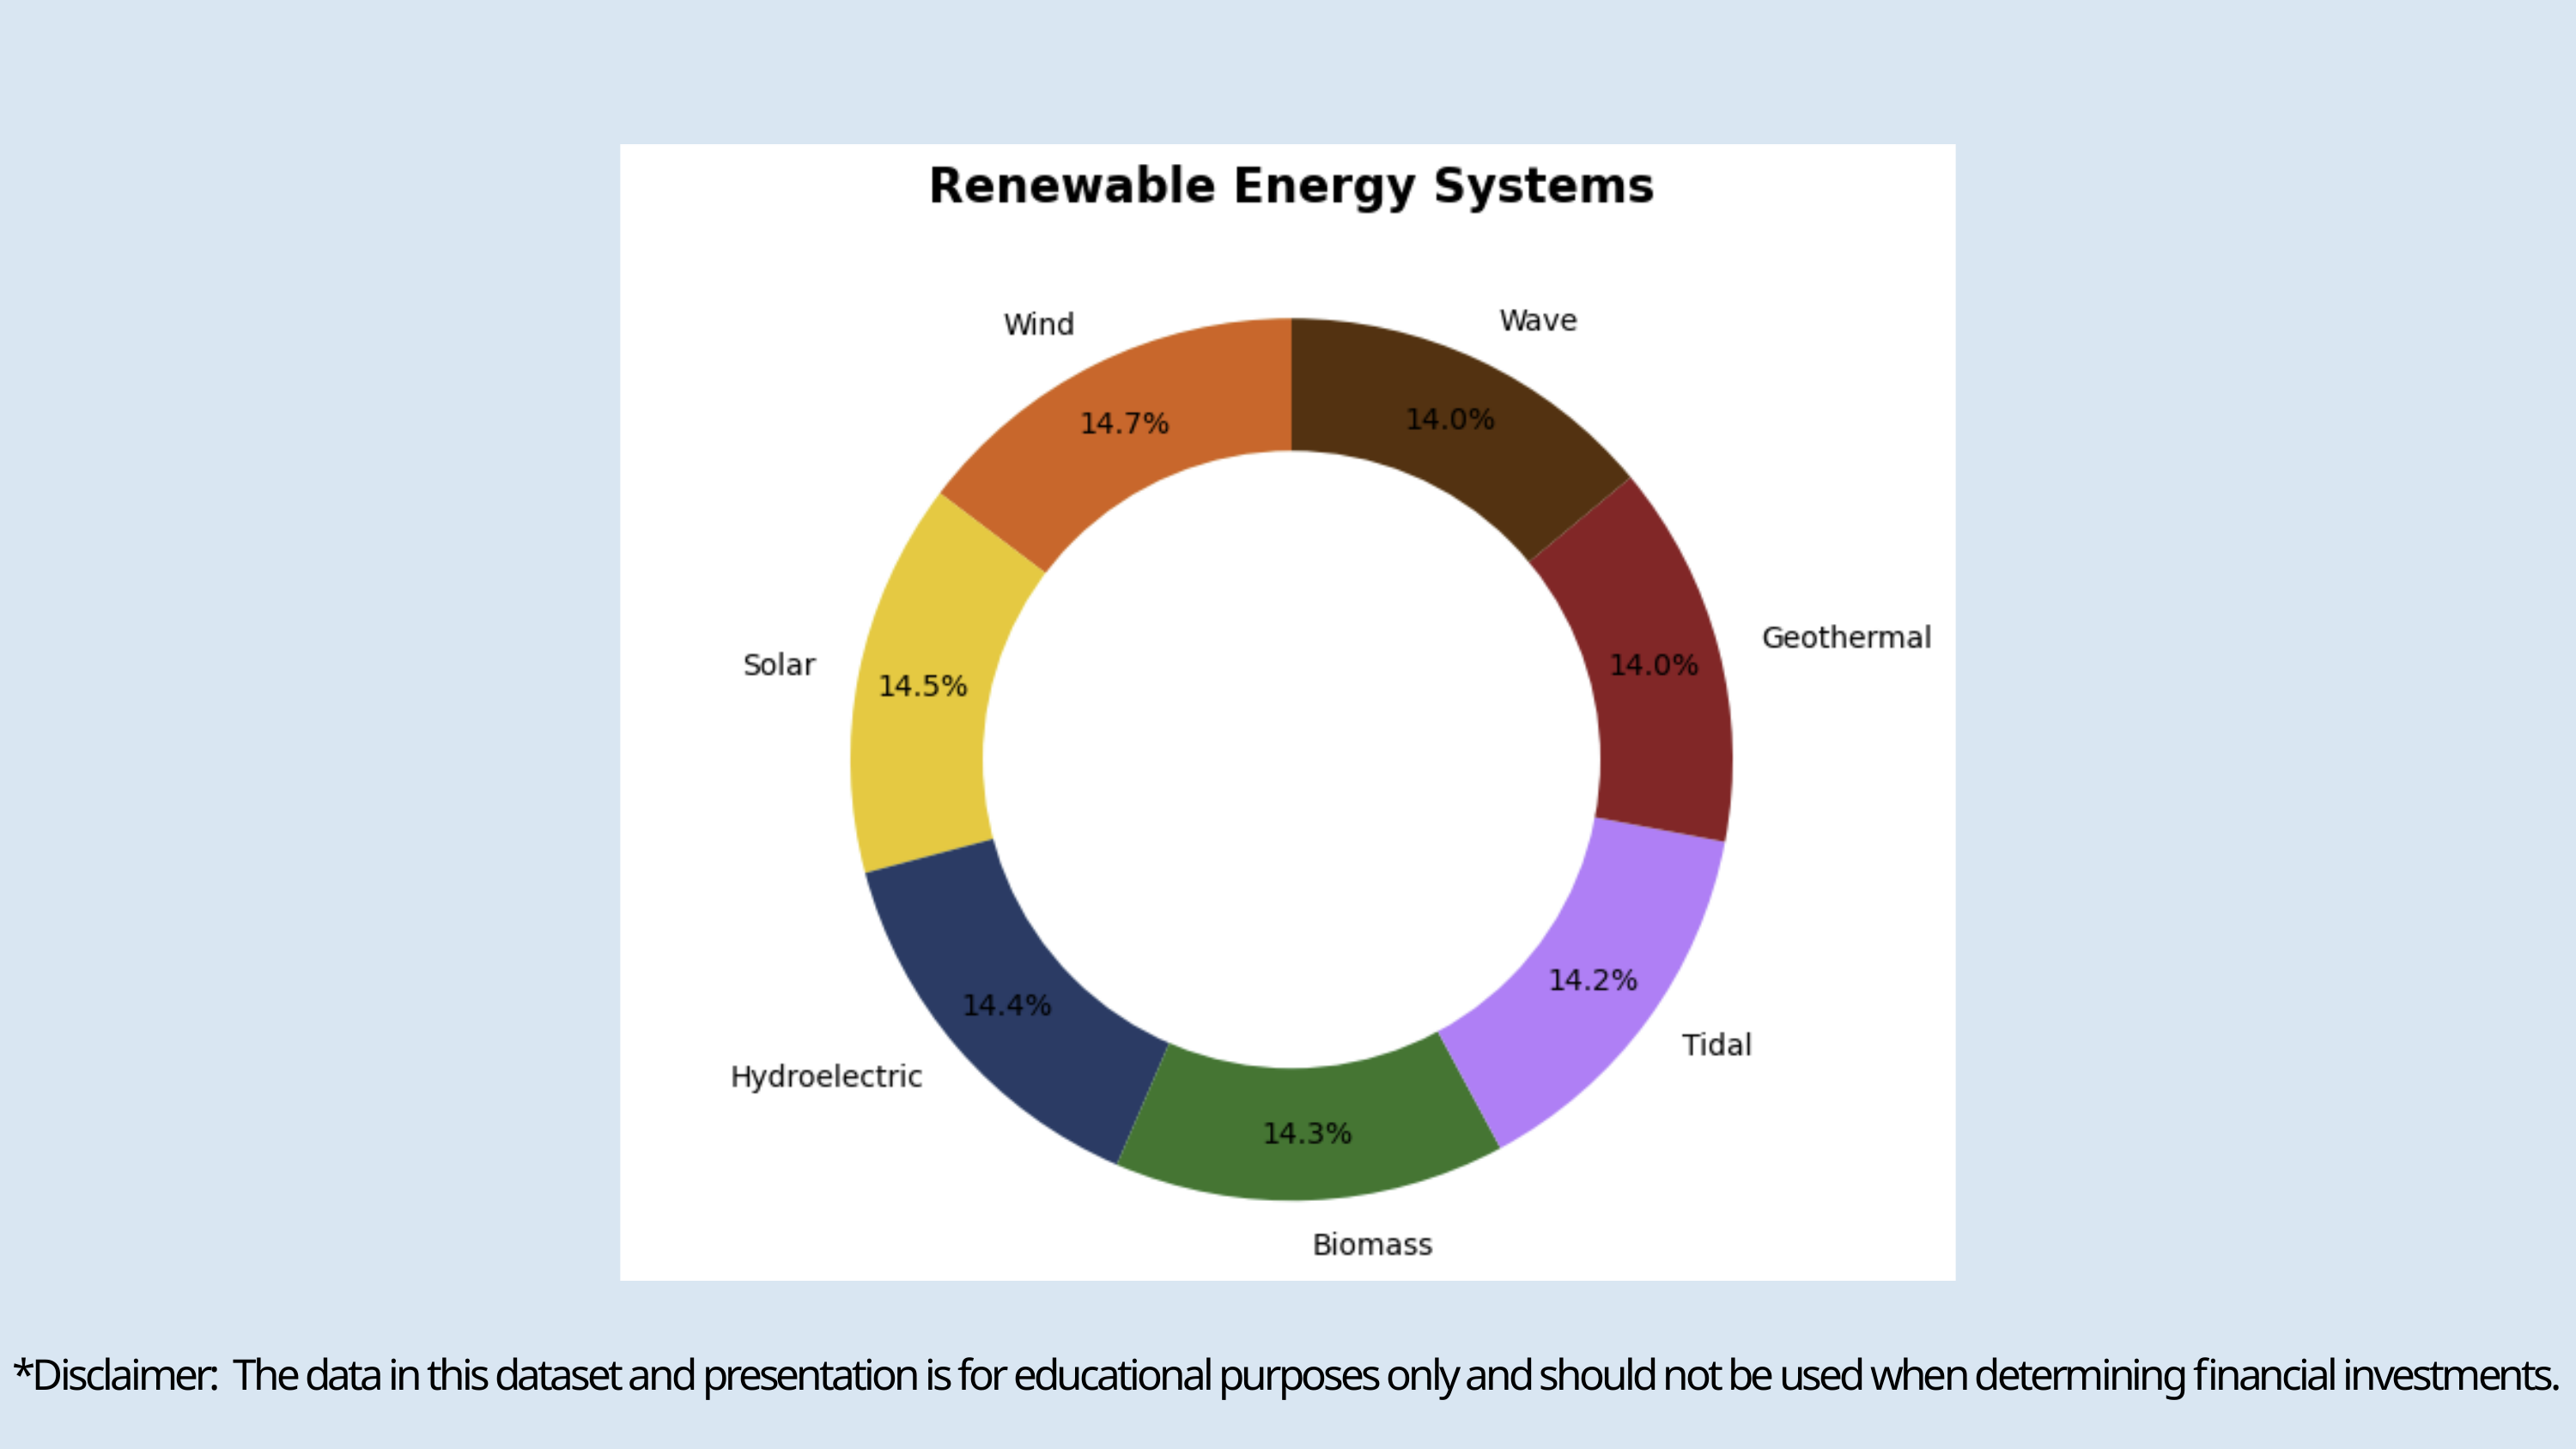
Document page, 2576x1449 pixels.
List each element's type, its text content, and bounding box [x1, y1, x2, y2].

text_box [620, 144, 1956, 1281]
text_box *Disclaimer: The data in this dataset and presentation is for educational purposes only and should not be used when determining financial investments. [0, 1349, 2576, 1399]
